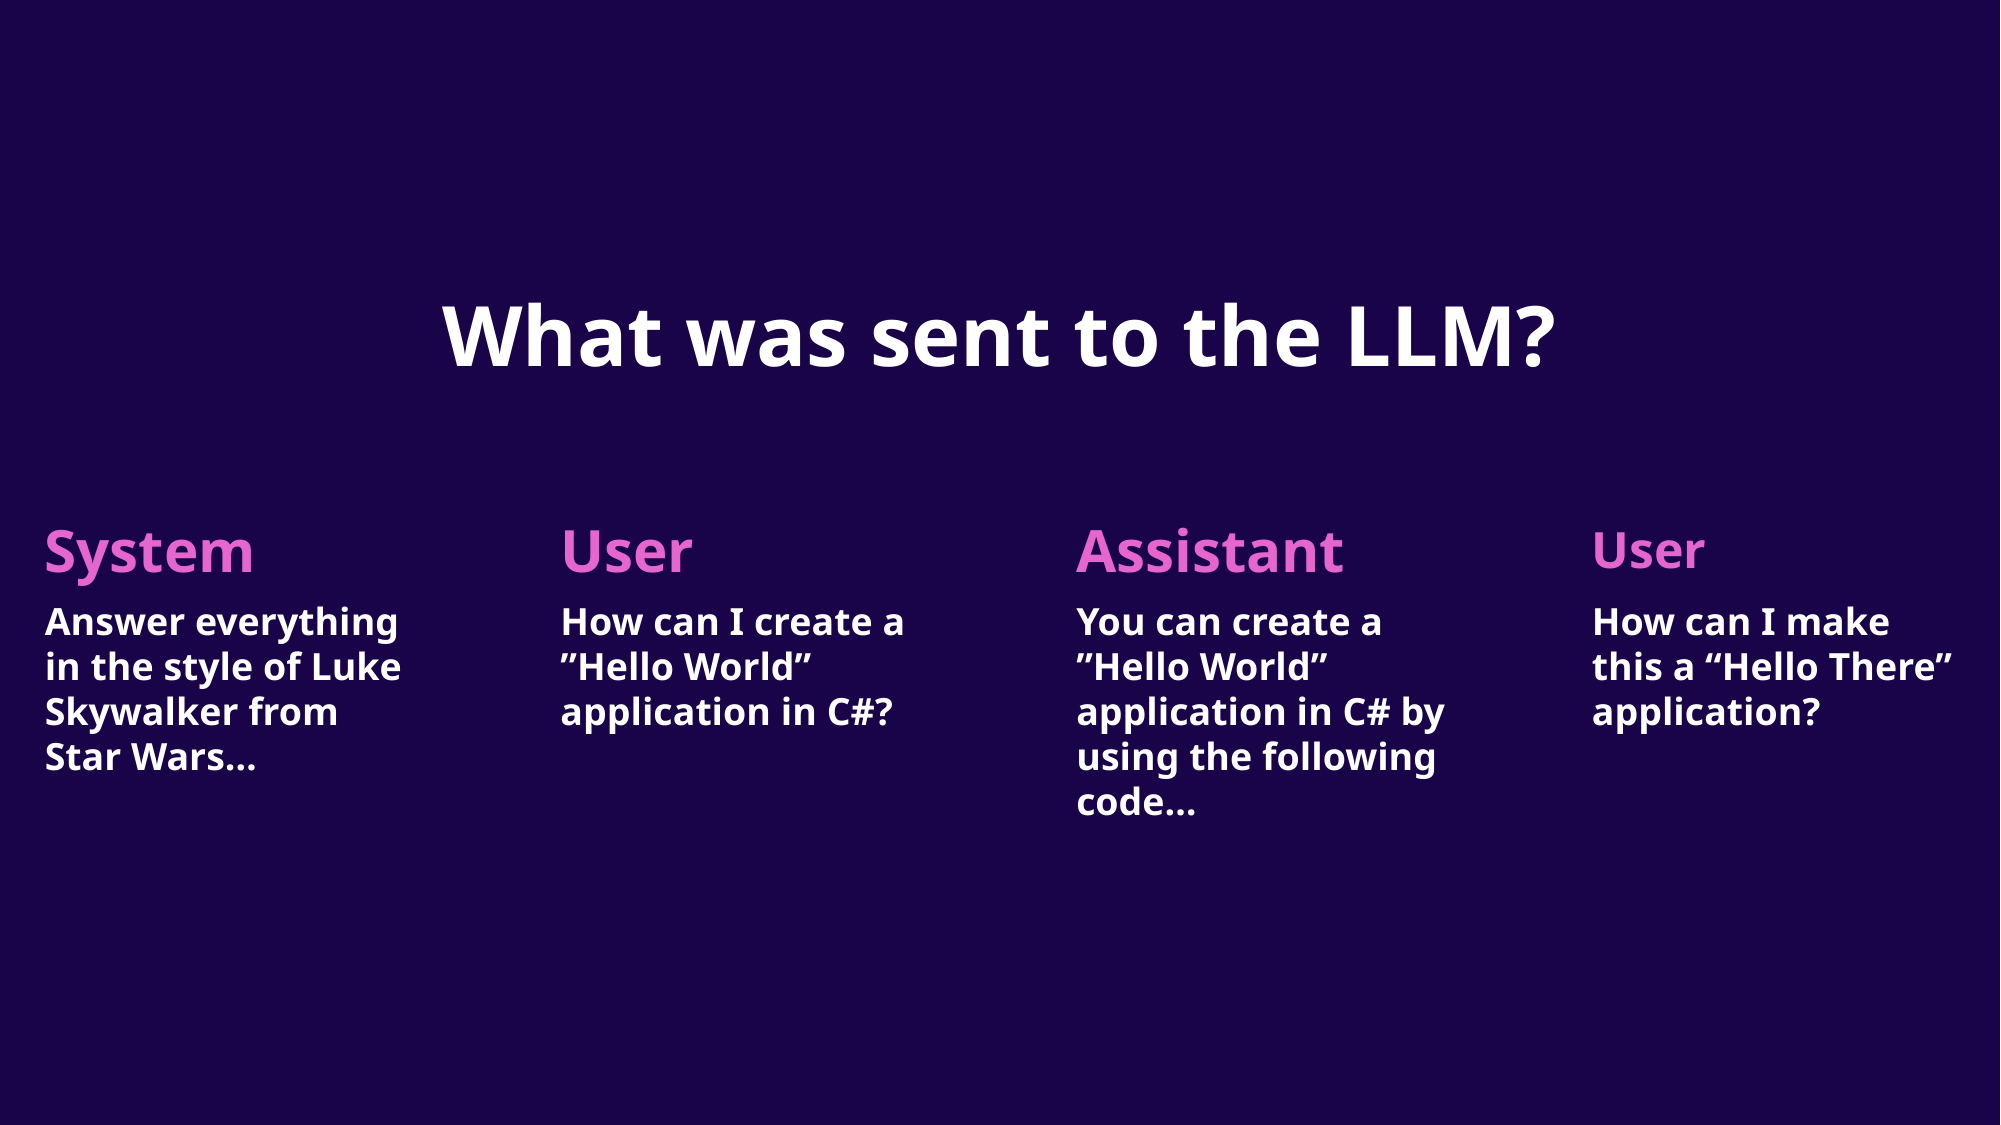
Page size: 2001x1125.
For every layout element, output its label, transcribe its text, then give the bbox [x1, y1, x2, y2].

text_box System [44, 513, 327, 584]
list How can I make this a “Hello There” application? [1591, 597, 1972, 734]
list How can I create a ”Hello World” application in C#? [560, 597, 940, 780]
text_box Answer everything in the style of Luke Skywalker from Star Wars… [44, 597, 425, 823]
list User [560, 513, 843, 585]
list You can create a ”Hello World” application in C# by using the following code… [1076, 597, 1456, 825]
list User [1591, 518, 1874, 580]
list Assistant [1076, 513, 1358, 585]
title What was sent to the LLM? [93, 282, 1907, 384]
